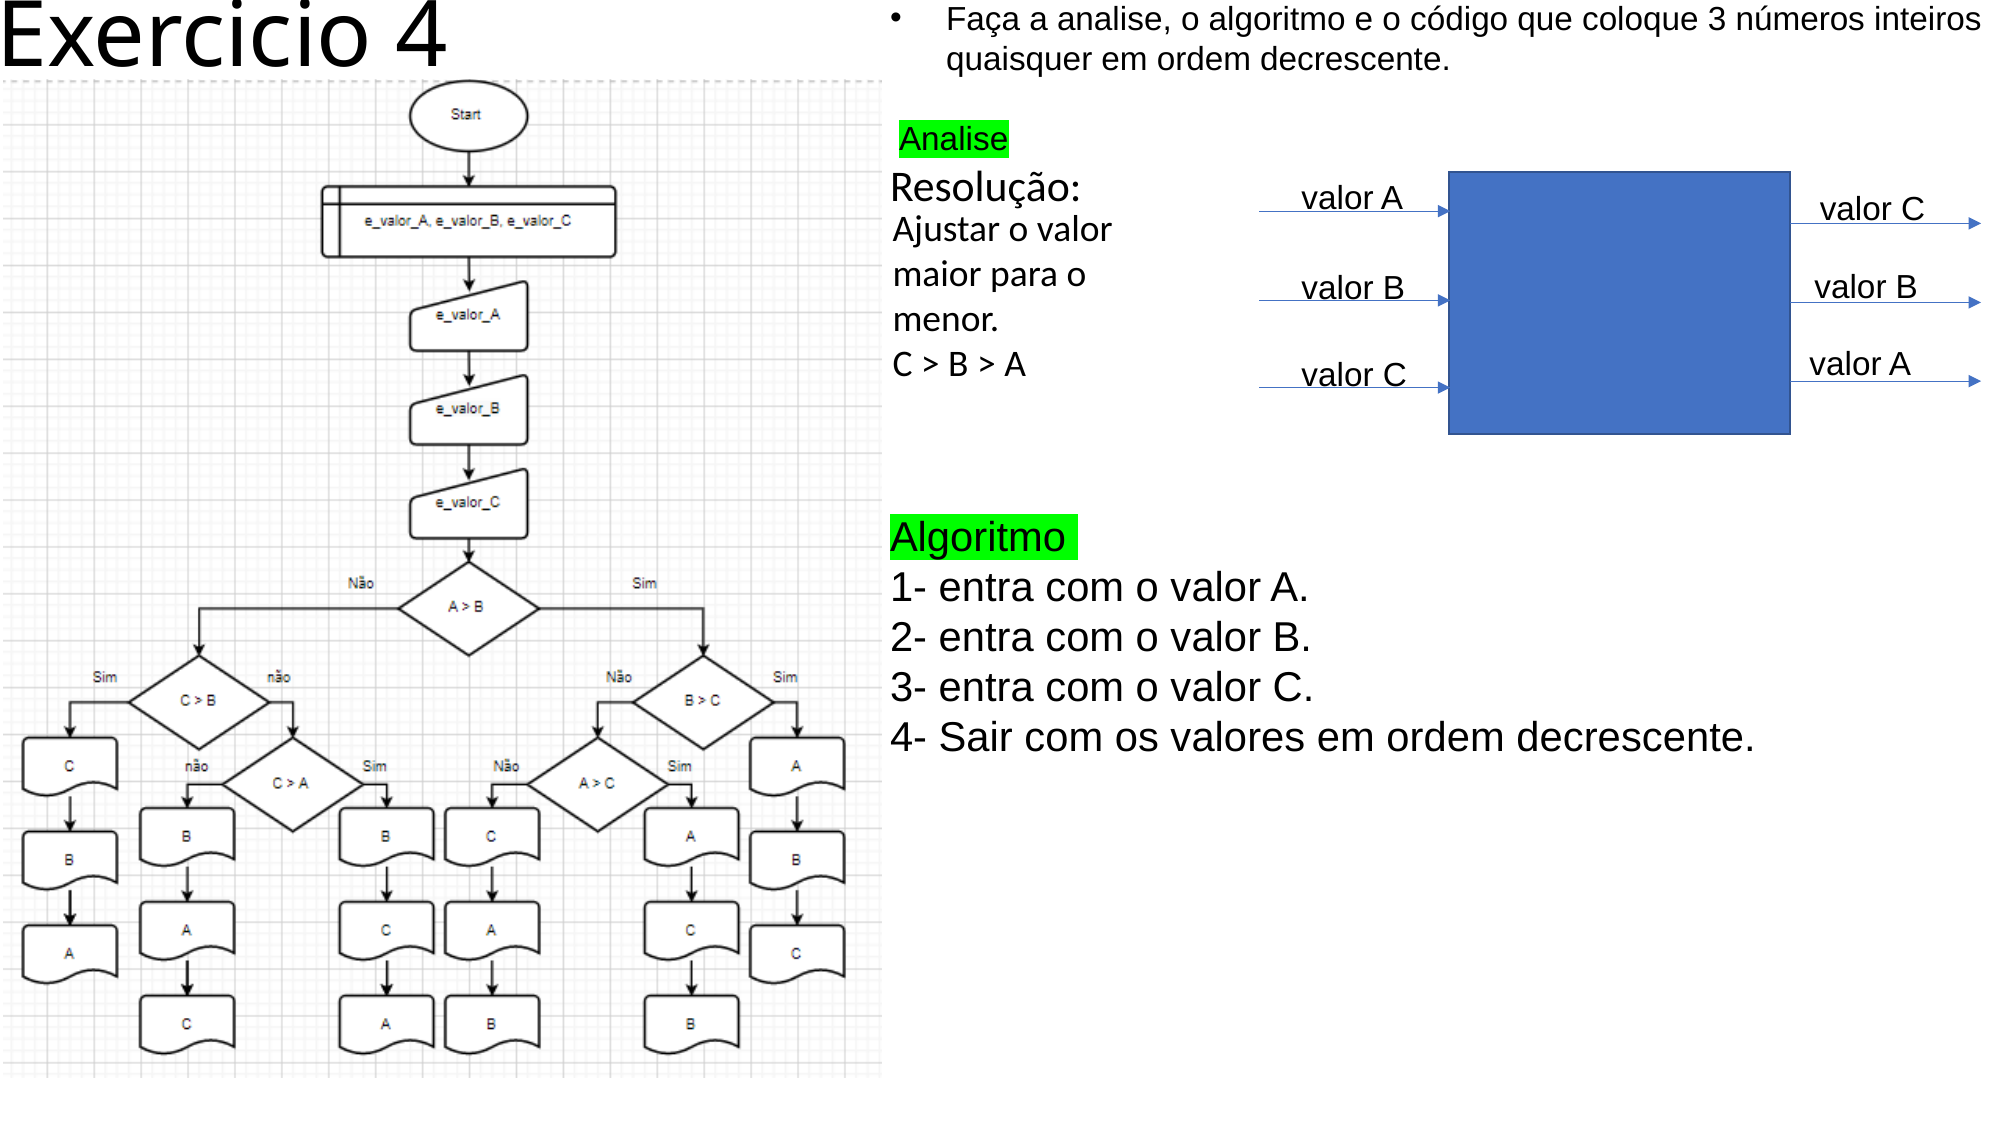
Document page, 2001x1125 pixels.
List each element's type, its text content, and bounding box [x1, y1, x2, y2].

text_box valor A [1286, 168, 1641, 224]
text_box Ajustar o valor maior para o menor. C > B > A [882, 196, 1137, 437]
text_box valor B [1286, 259, 1641, 314]
text_box [1448, 171, 1791, 435]
text_box valor A [1794, 334, 1986, 390]
text_box valor C [1286, 345, 1641, 401]
text_box valor B [1799, 258, 1991, 313]
title Exercicio 4 [0, 0, 875, 146]
text_box valor C [1805, 179, 1997, 235]
picture [3, 79, 882, 1078]
text_box Faça a analise, o algoritmo e o código que coloque 3 números inteiros quaisquer em ordem decrescente. Analise Resolução: Algoritmo 1- entra com o valor A. 2- entra com o valor B. 3- entra com o valor C. 4- Sair com os valores em ordem decrescente. [875, 0, 2000, 768]
